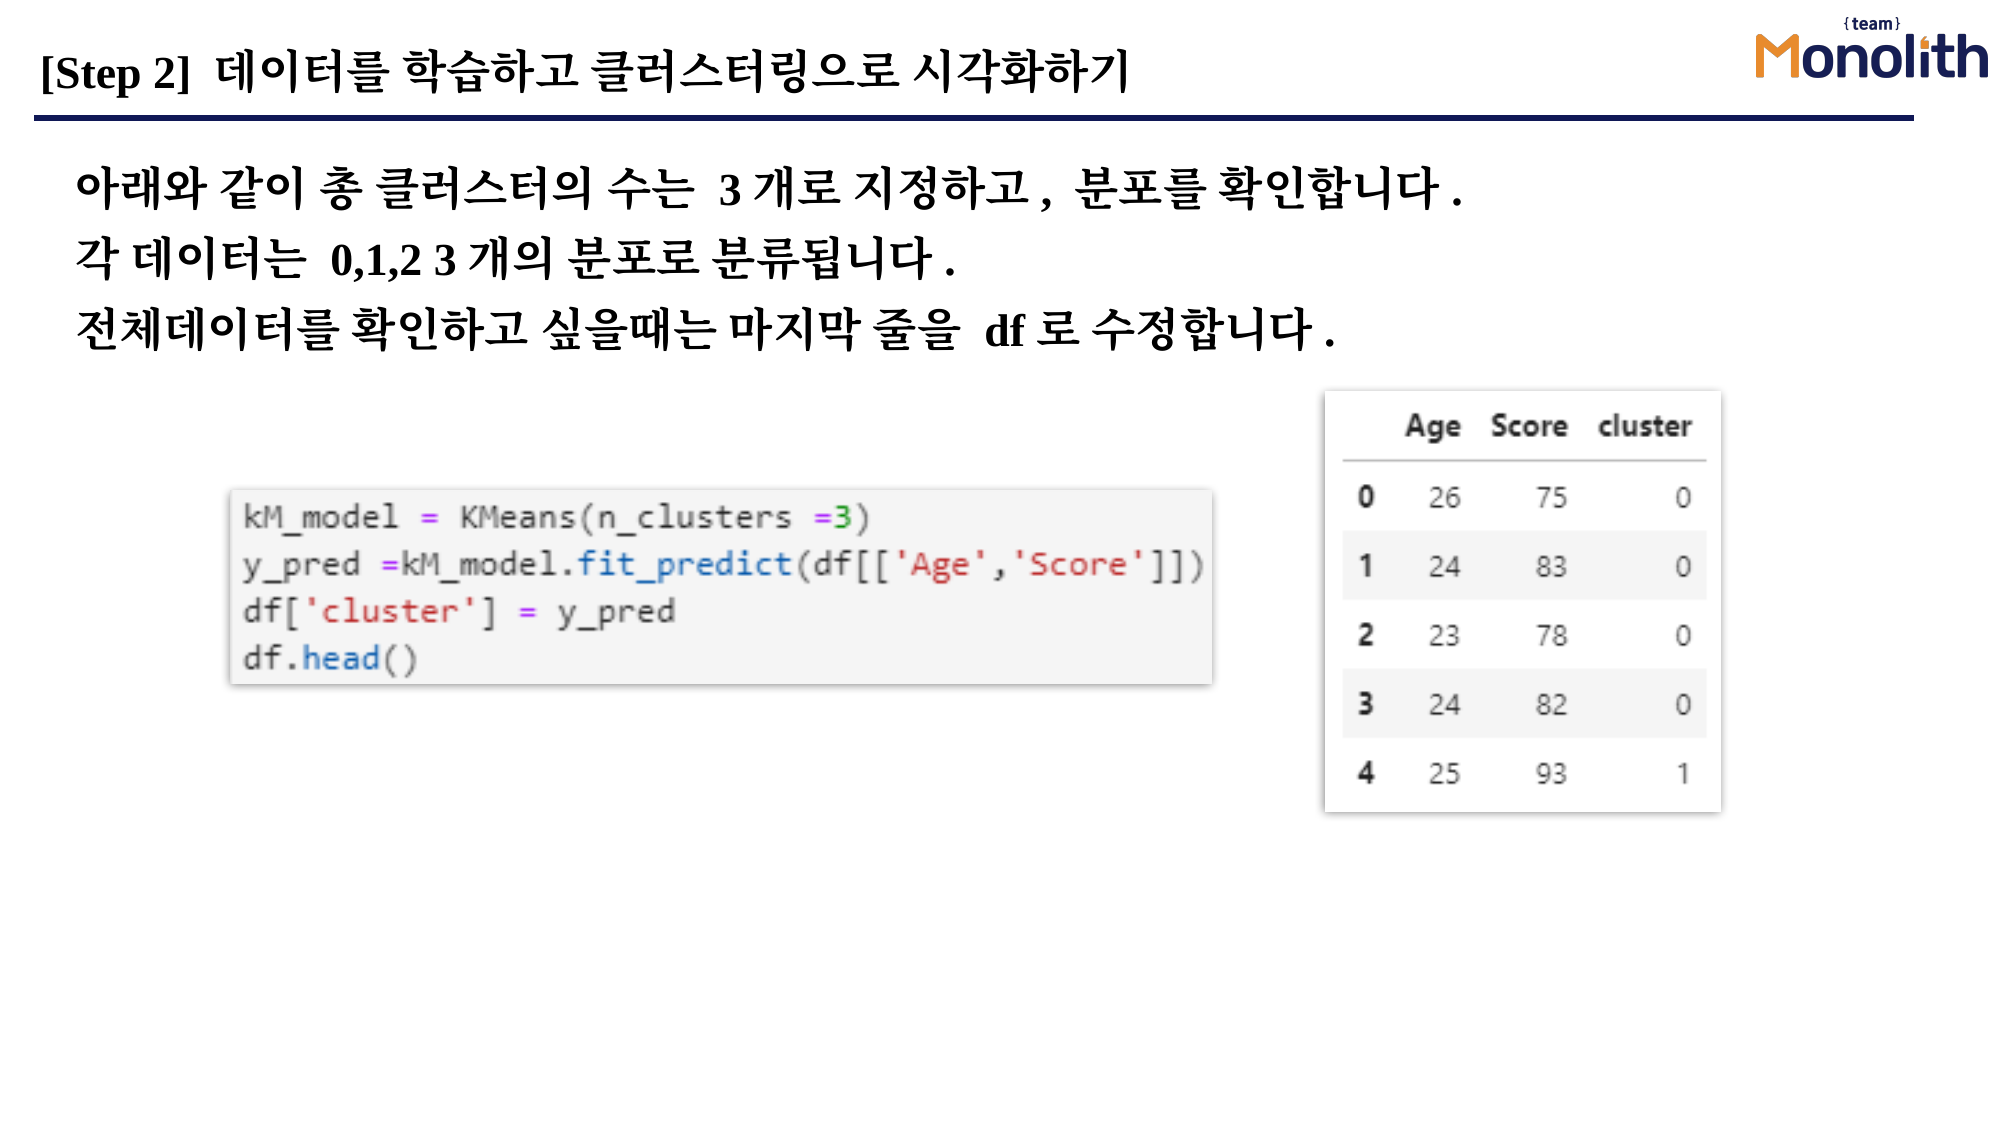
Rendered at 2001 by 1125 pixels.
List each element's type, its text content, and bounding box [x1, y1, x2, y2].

title [Step 2] 데이터를 학습하고 클러스터링으로 시각화하기 [24, 38, 1750, 110]
list 아래와 같이 총 클러스터의 수는 3개로 지정하고, 분포를 확인합니다. 각 데이터는 0,1,2 3개의 분포로 분류됩니다. 전체데이터를 확인하고 싶을때는 마지막 줄을 df로 수정합니다. [60, 158, 1940, 1016]
picture [1756, 17, 1988, 78]
picture [1325, 391, 1721, 813]
picture [230, 490, 1213, 684]
